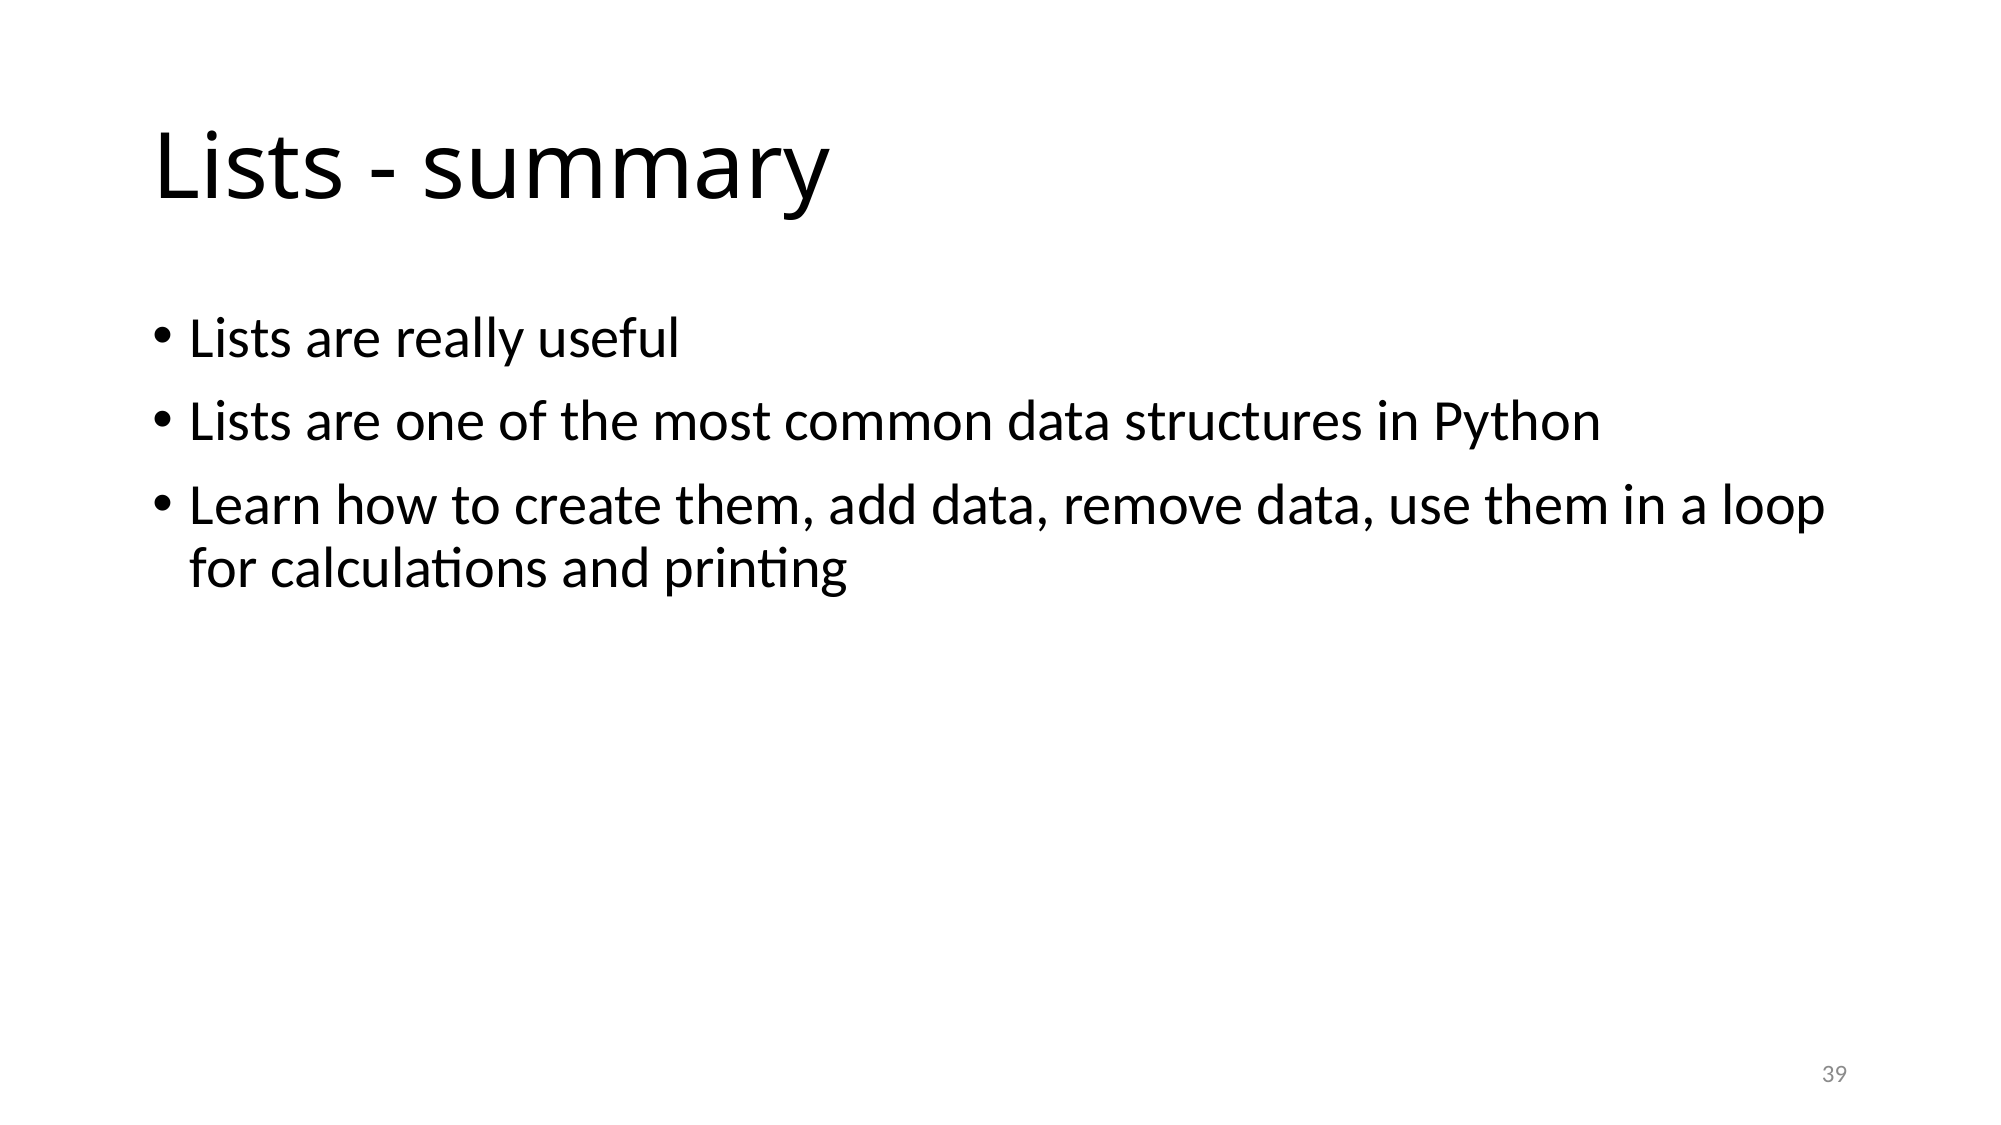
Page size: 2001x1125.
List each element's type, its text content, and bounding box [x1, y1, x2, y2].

list Lists are really useful Lists are one of the most common data structures in Python Learn how to create them, add data, remove data, use them in a loop for calculations and printing [137, 299, 1863, 1014]
slide_number 39 [1412, 1042, 1863, 1103]
title Lists - summary [137, 59, 1863, 278]
